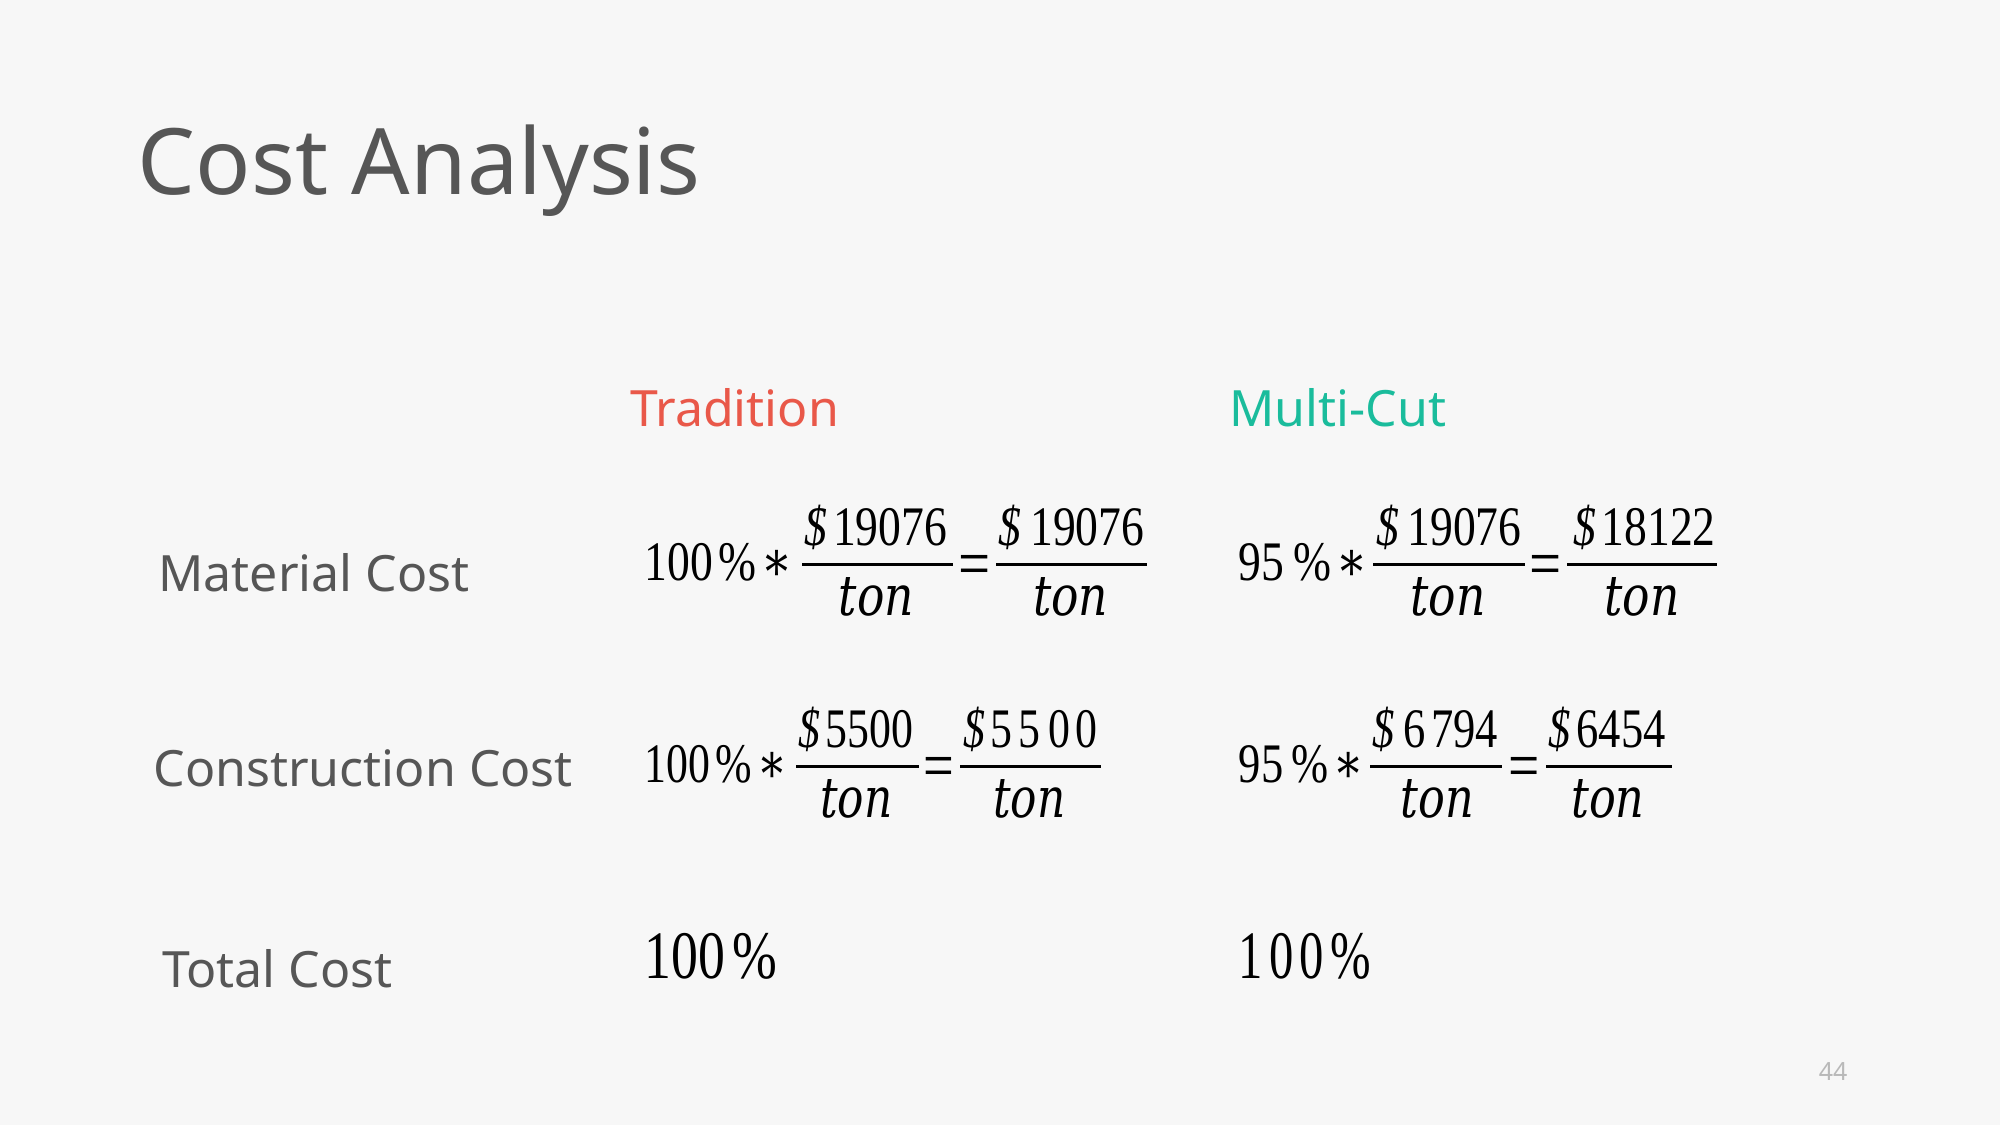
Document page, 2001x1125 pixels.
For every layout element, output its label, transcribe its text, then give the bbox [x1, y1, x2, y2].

text_box Total Cost [162, 918, 408, 1006]
slide_number 44 [1412, 1042, 1863, 1103]
text_box Tradition [630, 357, 854, 445]
text_box Material Cost [158, 521, 485, 609]
text_box Multi-Cut [1229, 356, 1462, 444]
text_box Construction Cost [153, 716, 588, 804]
list Cost Analysis [137, 108, 873, 224]
